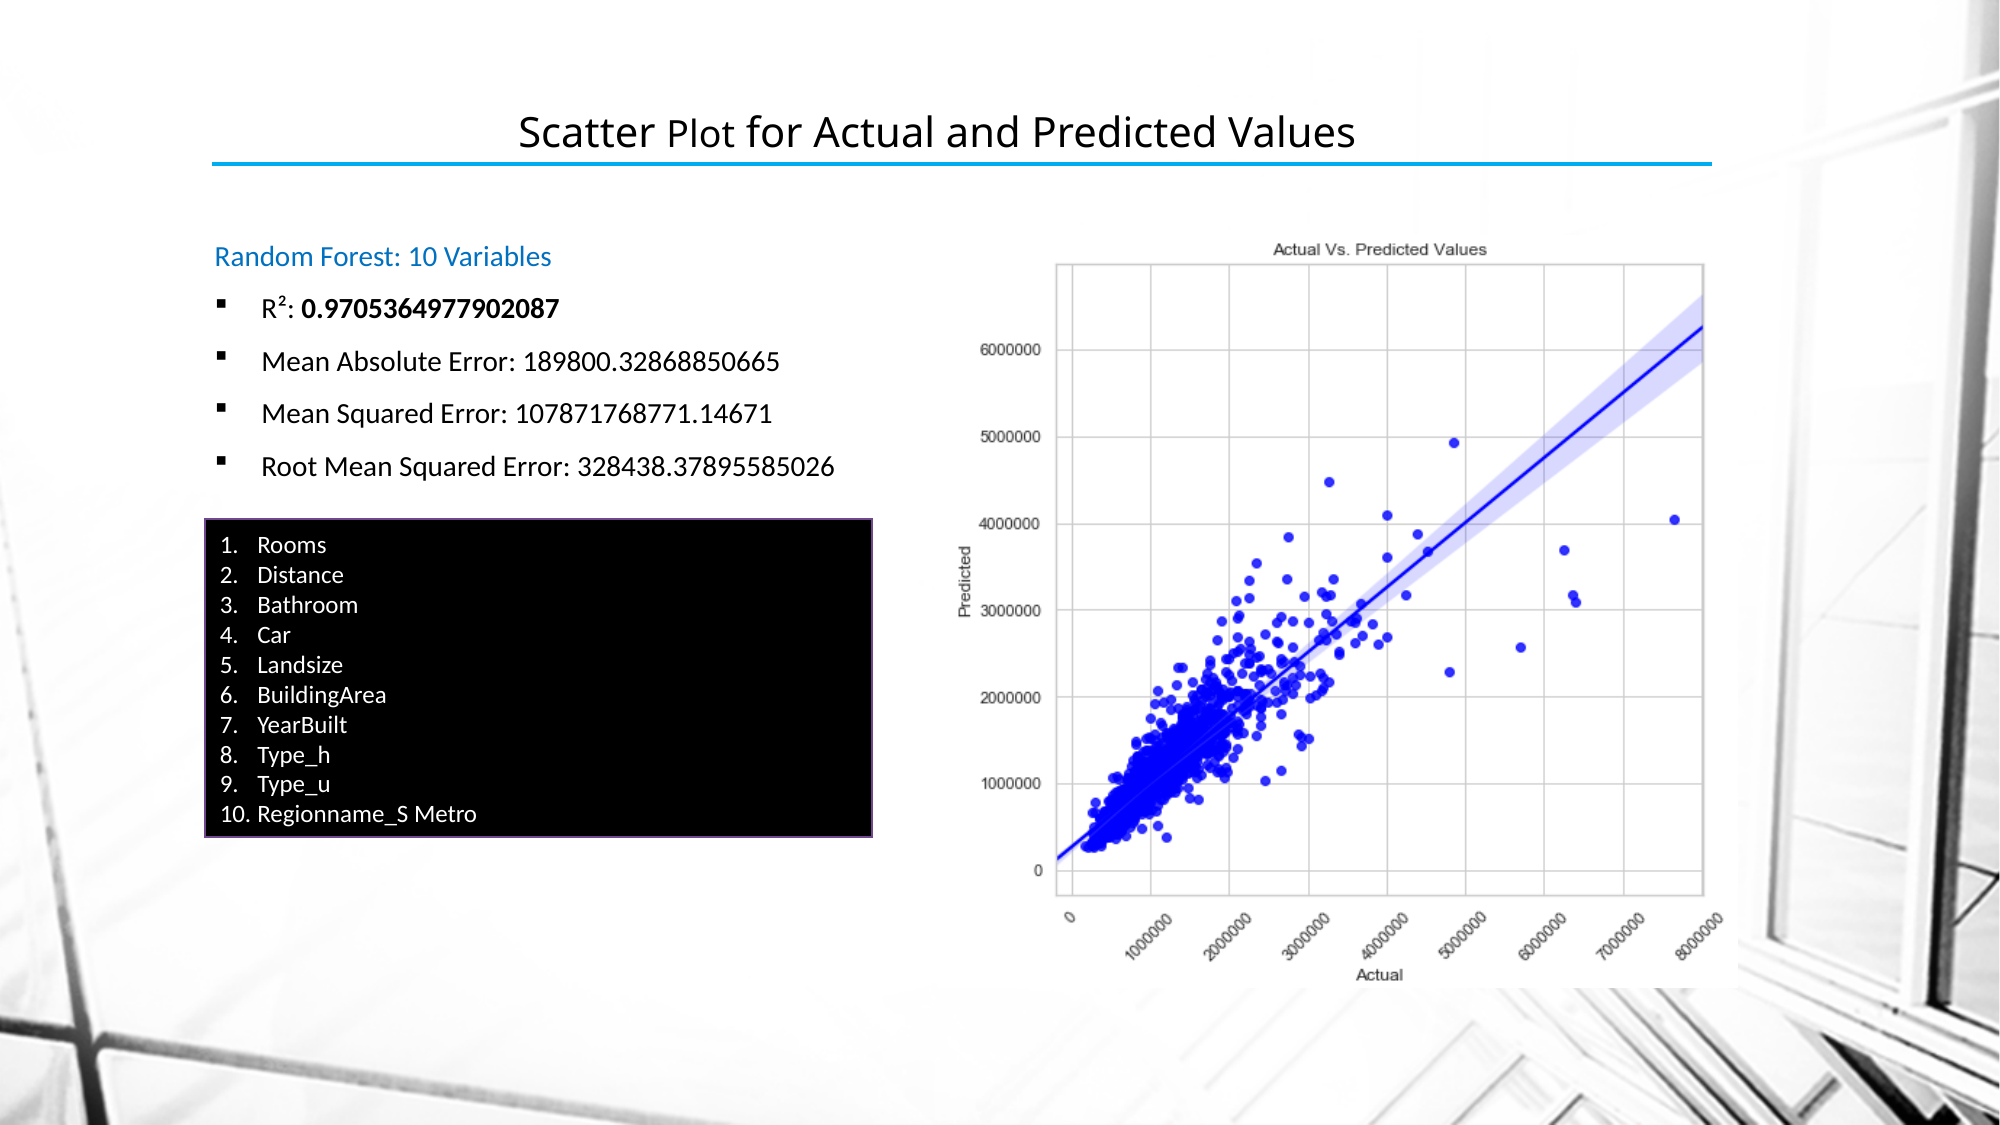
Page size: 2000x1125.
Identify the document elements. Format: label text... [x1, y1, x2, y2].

text_box Random Forest: 10 Variables R²: 0.9705364977902087 Mean Absolute Error: 189800.32868850665 Mean Squared Error: 107871768771.14671 Root Mean Squared Error: 328438.37895585026 [199, 212, 887, 490]
text_box [204, 518, 873, 838]
picture [0, 0, 2000, 1125]
text_box Rooms Distance Bathroom Car Landsize BuildingArea YearBuilt Type_h Type_u Regionname_S Metro [205, 521, 518, 836]
title Scatter Plot for Actual and Predicted Values [224, 88, 1650, 162]
